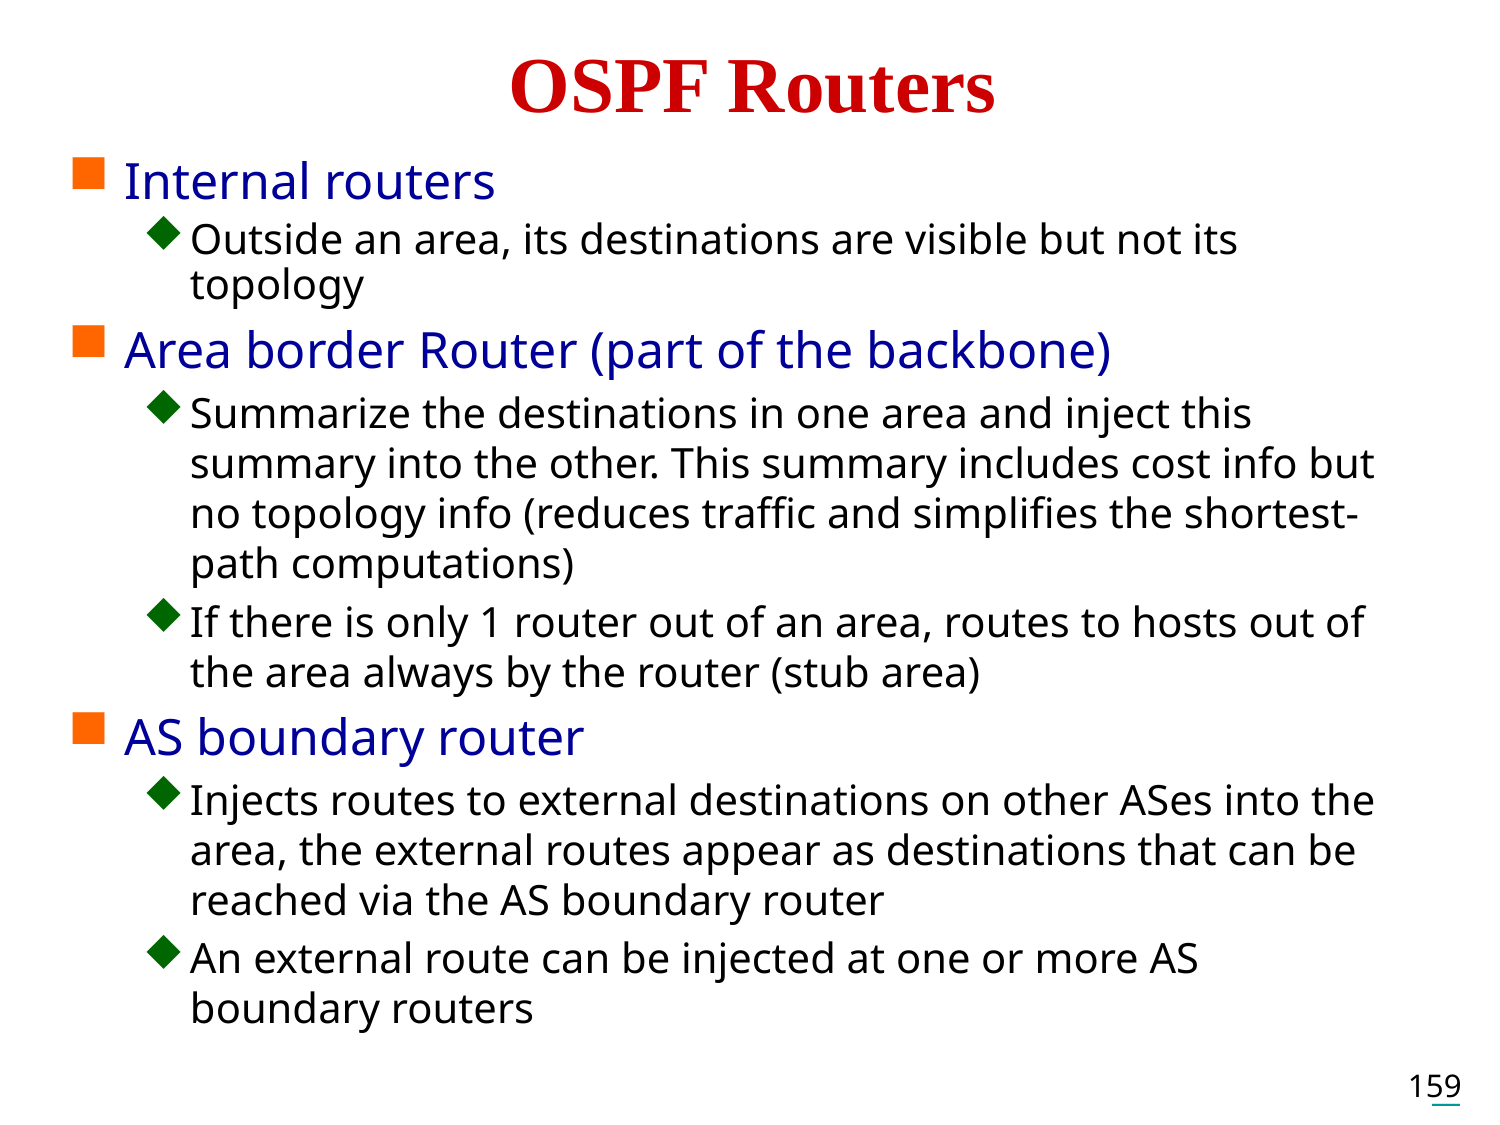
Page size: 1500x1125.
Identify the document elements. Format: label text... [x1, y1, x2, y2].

title OSPF Routers [100, 26, 1405, 136]
list Internal routers Outside an area, its destinations are visible but not its topology Area border Router (part of the backbone) Summarize the destinations in one area and inject this summary into the other. This summary includes cost info but no topology info (reduces traffic and simplifies the shortest-path computations) If there is only 1 router out of an area, routes to hosts out of the area always by the router (stub area) AS boundary router Injects routes to external destinations on other ASes into the area, the external routes appear as destinations that can be reached via the AS boundary router An external route can be injected at one or more AS boundary routers [52, 148, 1400, 1059]
